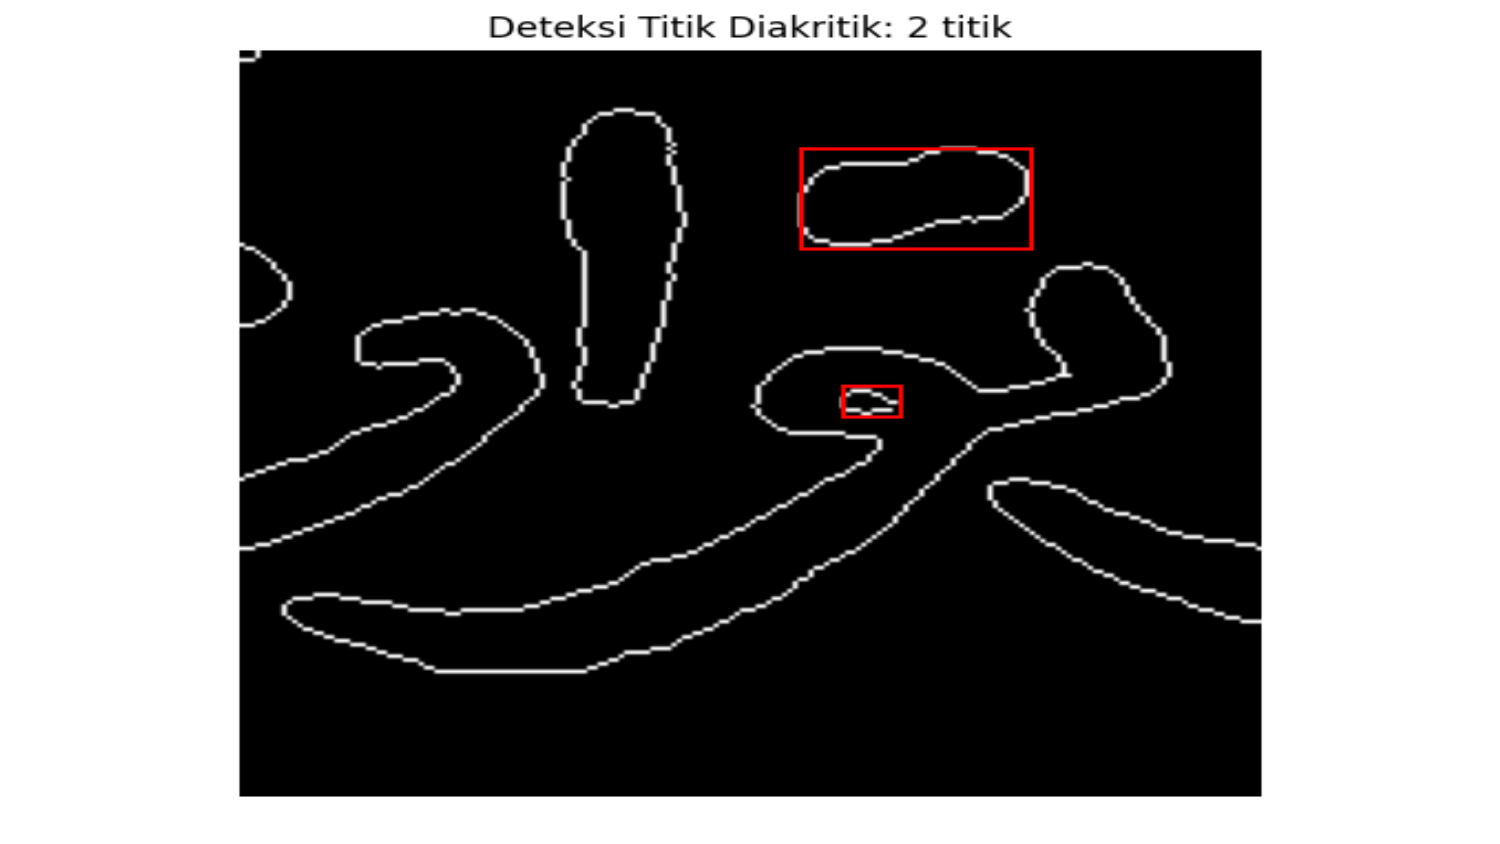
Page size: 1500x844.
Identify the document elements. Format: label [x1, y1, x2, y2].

picture [218, 0, 1282, 813]
